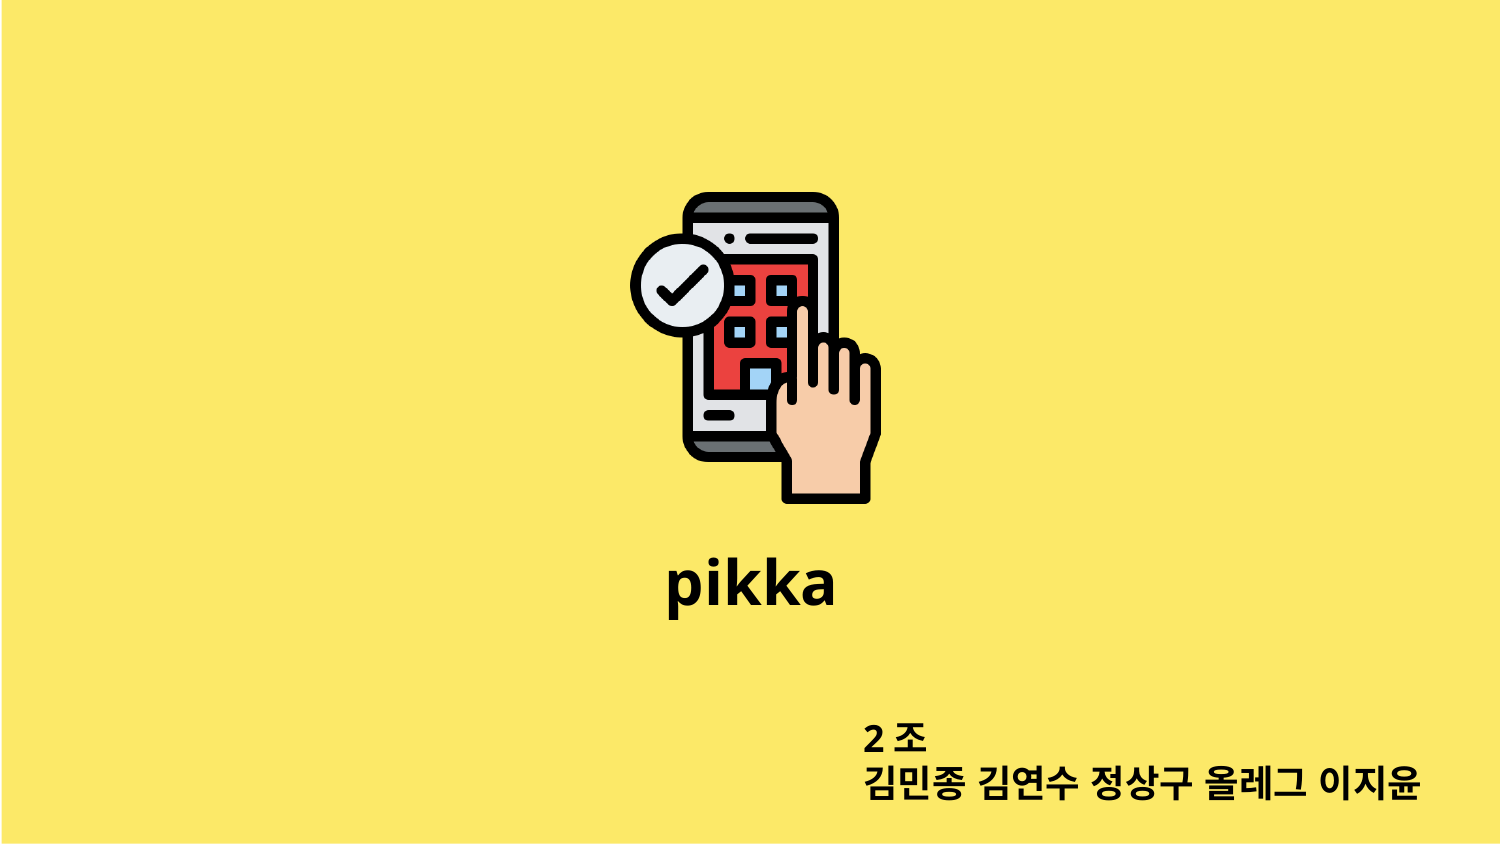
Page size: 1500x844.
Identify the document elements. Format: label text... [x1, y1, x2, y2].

text_box [1, 0, 1500, 844]
text_box 2조 김민종 김연수 정상구 올레그 이지윤 [848, 699, 1485, 837]
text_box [523, 181, 980, 612]
